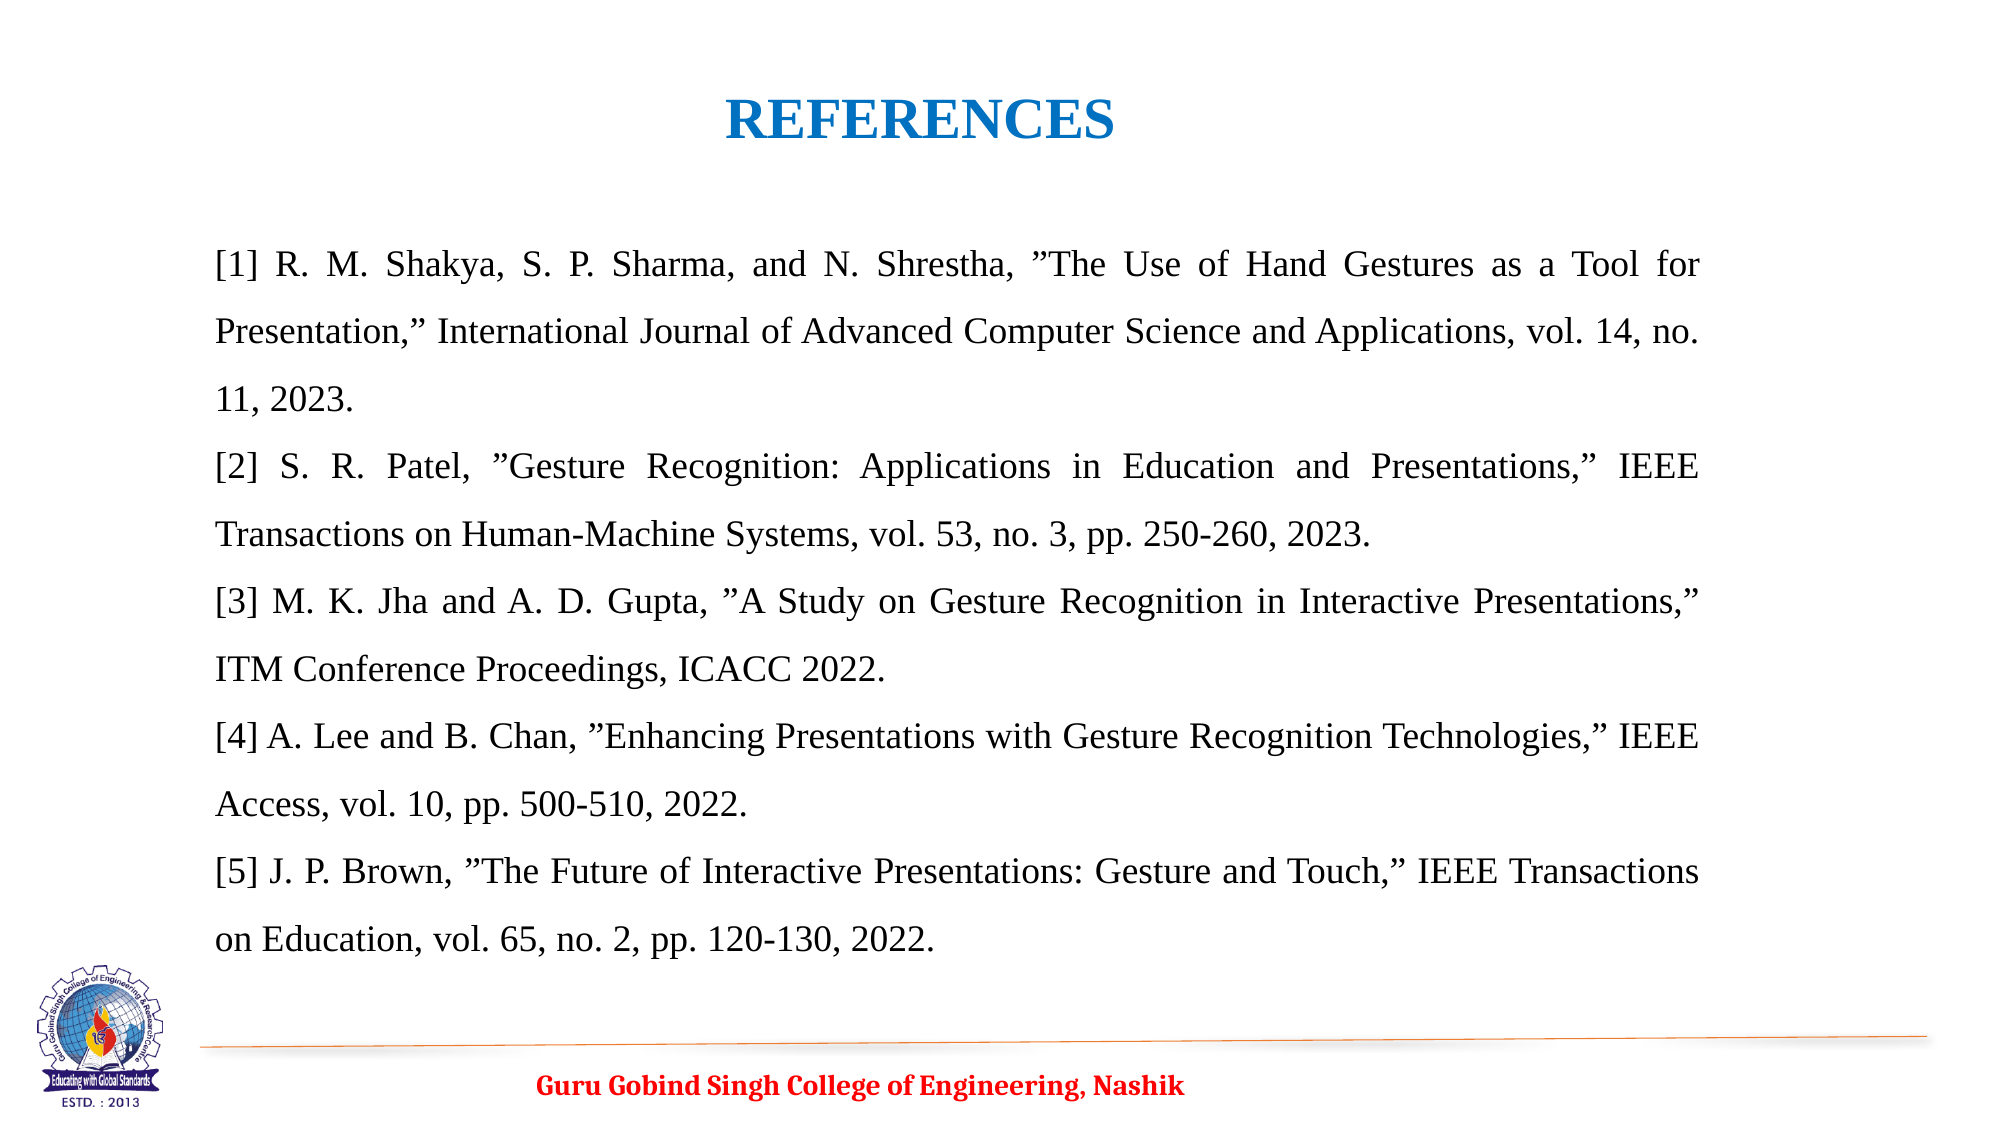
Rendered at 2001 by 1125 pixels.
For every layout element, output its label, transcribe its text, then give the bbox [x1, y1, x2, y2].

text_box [199, 1036, 1927, 1048]
text_box [1] R. M. Shakya, S. P. Sharma, and N. Shrestha, ”The Use of Hand Gestures as a Tool for Presentation,” International Journal of Advanced Computer Science and Applications, vol. 14, no. 11, 2023. [2] S. R. Patel, ”Gesture Recognition: Applications in Education and Presentations,” IEEE Transactions on Human-Machine Systems, vol. 53, no. 3, pp. 250-260, 2023. [3] M. K. Jha and A. D. Gupta, ”A Study on Gesture Recognition in Interactive Presentations,” ITM Conference Proceedings, ICACC 2022. [4] A. Lee and B. Chan, ”Enhancing Presentations with Gesture Recognition Technologies,” IEEE Access, vol. 10, pp. 500-510, 2022. [5] J. P. Brown, ”The Future of Interactive Presentations: Gesture and Touch,” IEEE Transactions on Education, vol. 65, no. 2, pp. 120-130, 2022. [200, 209, 1717, 967]
text_box REFERENCES [710, 72, 1463, 158]
text_box Guru Gobind Singh College of Engineering, Nashik [521, 1062, 1397, 1125]
picture [37, 965, 163, 1108]
